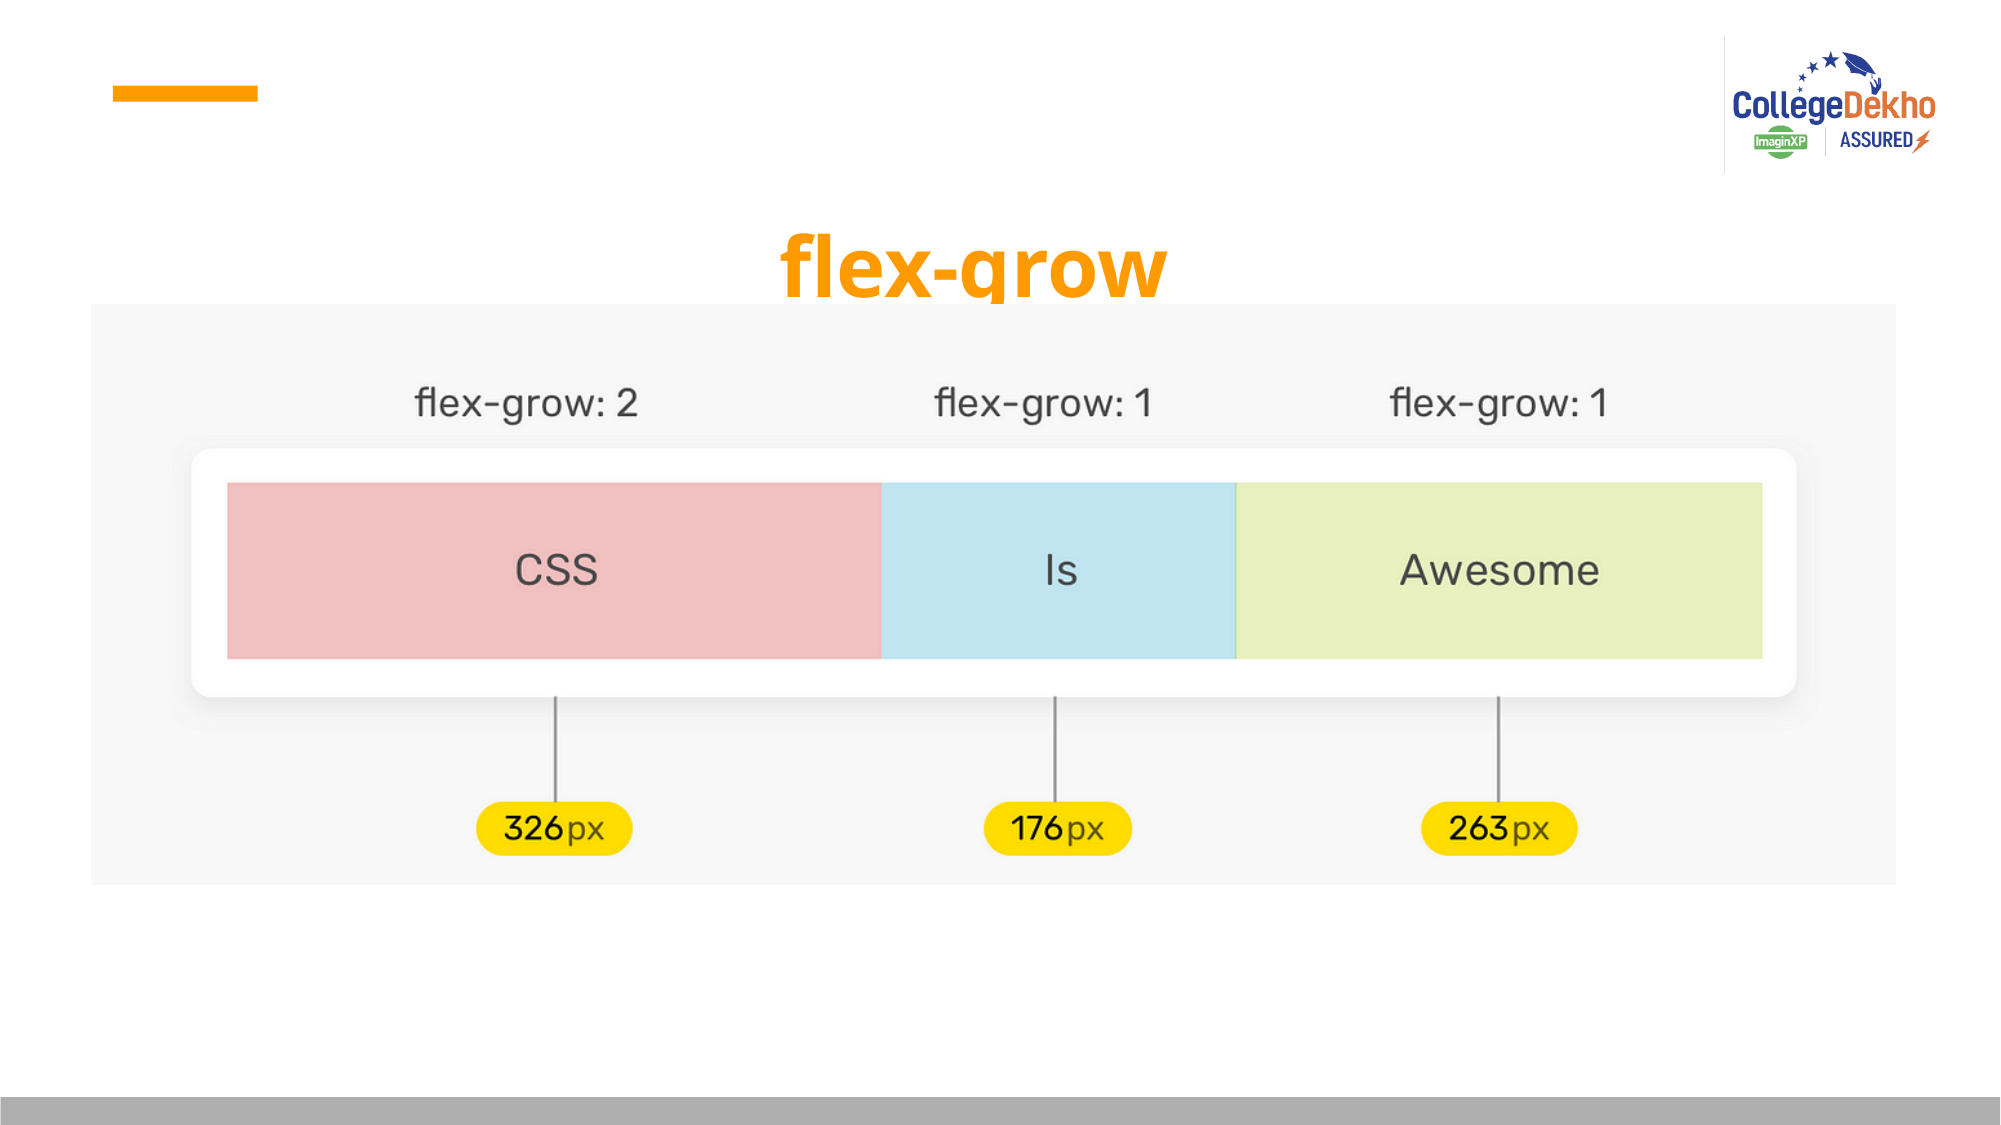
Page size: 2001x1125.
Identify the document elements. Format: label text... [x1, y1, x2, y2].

picture [1724, 36, 1943, 174]
picture [0, 1080, 2001, 1125]
text_box flex-grow [195, 106, 1753, 301]
picture [90, 303, 1897, 886]
